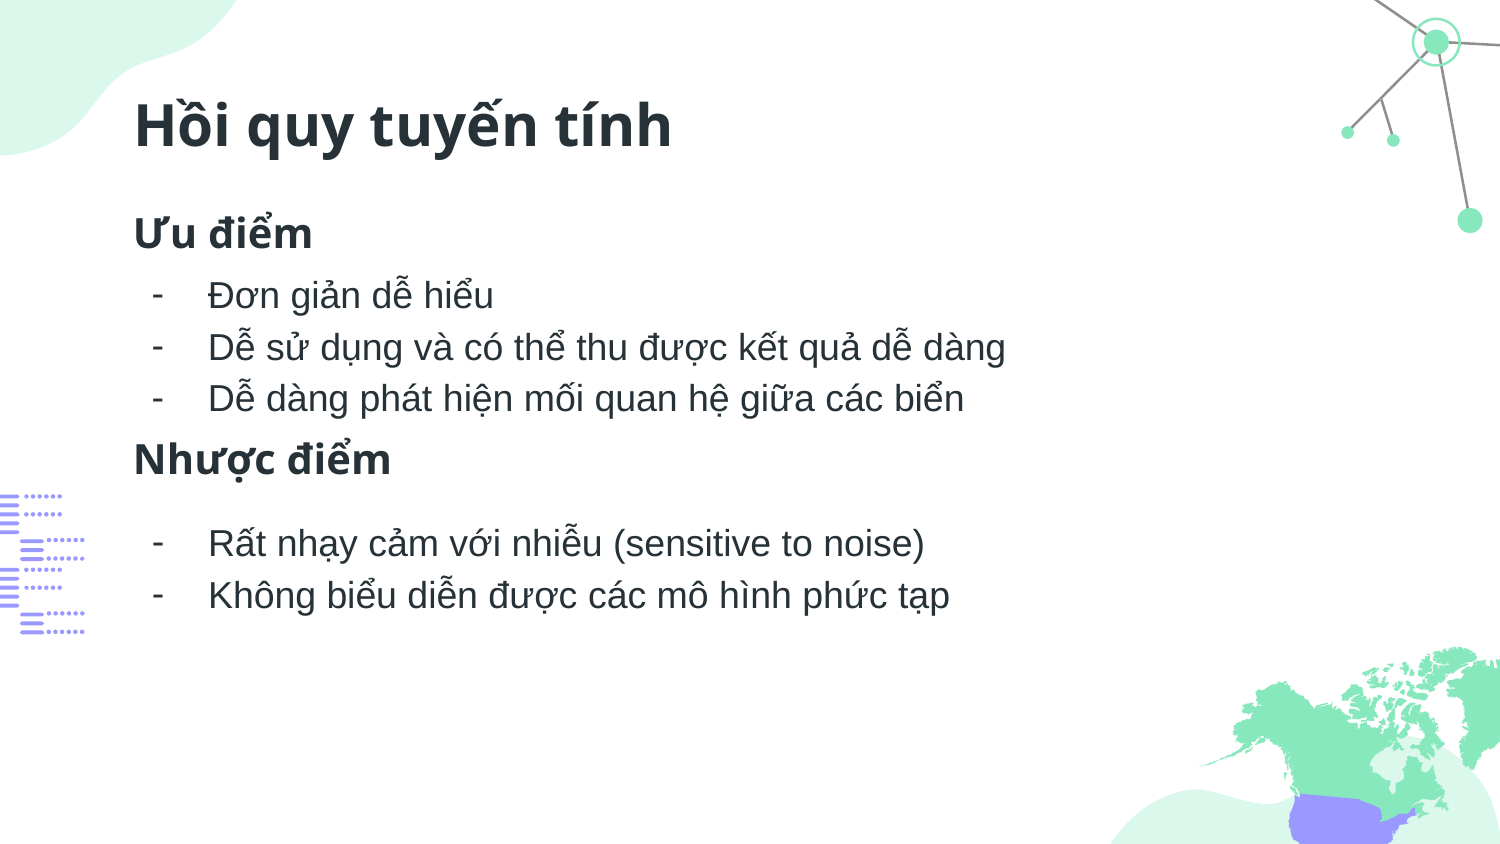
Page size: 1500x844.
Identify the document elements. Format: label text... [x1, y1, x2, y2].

text_box Nhược điểm [118, 437, 596, 497]
title Hồi quy tuyến tính [118, 72, 1382, 167]
text_box Đơn giản dễ hiểu Dễ sử dụng và có thể thu được kết quả dễ dàng Dễ dàng phát hiện mối quan hệ giữa các biển [118, 249, 1132, 416]
text_box Rất nhạy cảm với nhiễu (sensitive to noise) Không biểu diễn được các mô hình phức tạp [118, 497, 1232, 785]
text_box Ưu điểm [118, 211, 596, 249]
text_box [1196, 646, 1500, 844]
